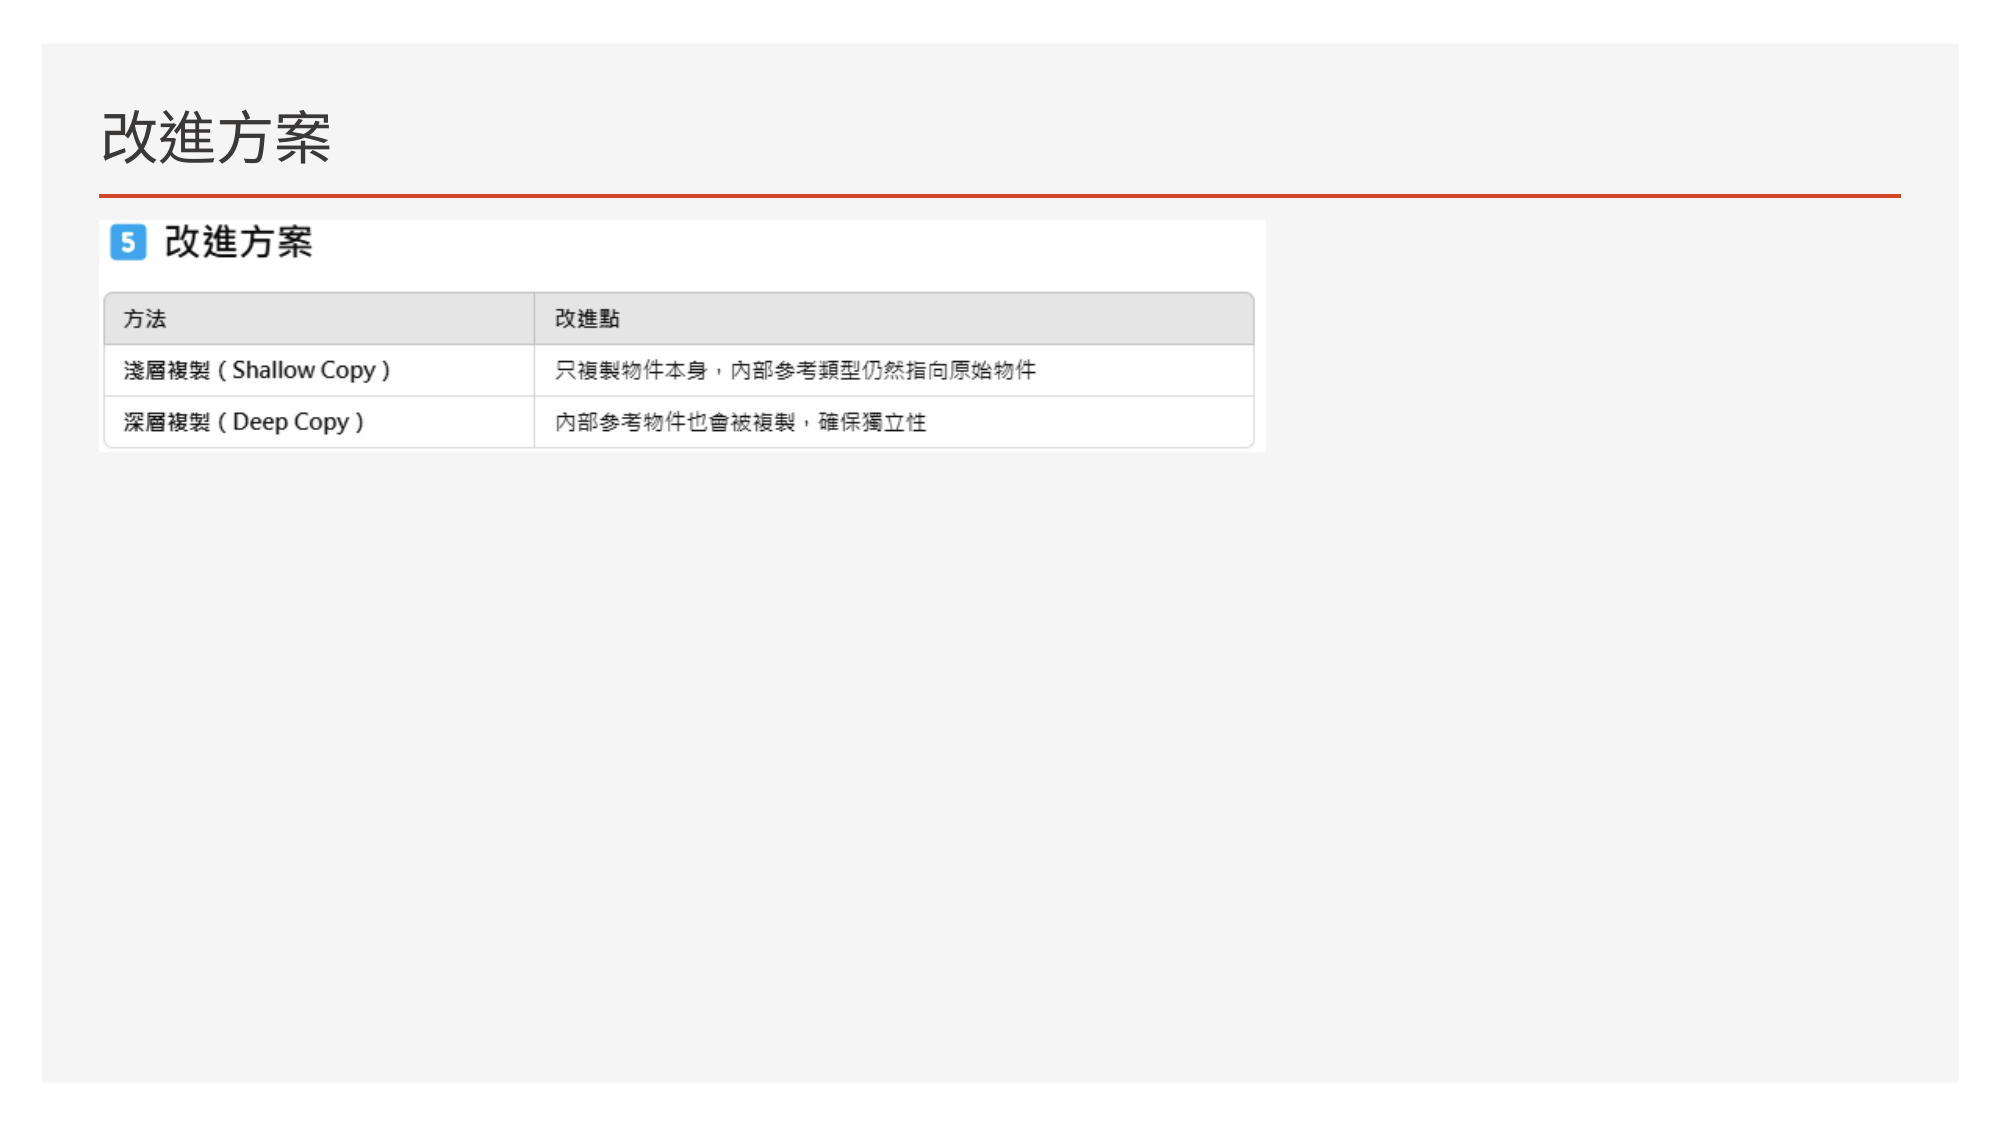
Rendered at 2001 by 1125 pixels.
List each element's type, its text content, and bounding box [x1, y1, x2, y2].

title 改進方案 [85, 73, 1214, 179]
picture [99, 220, 1266, 452]
